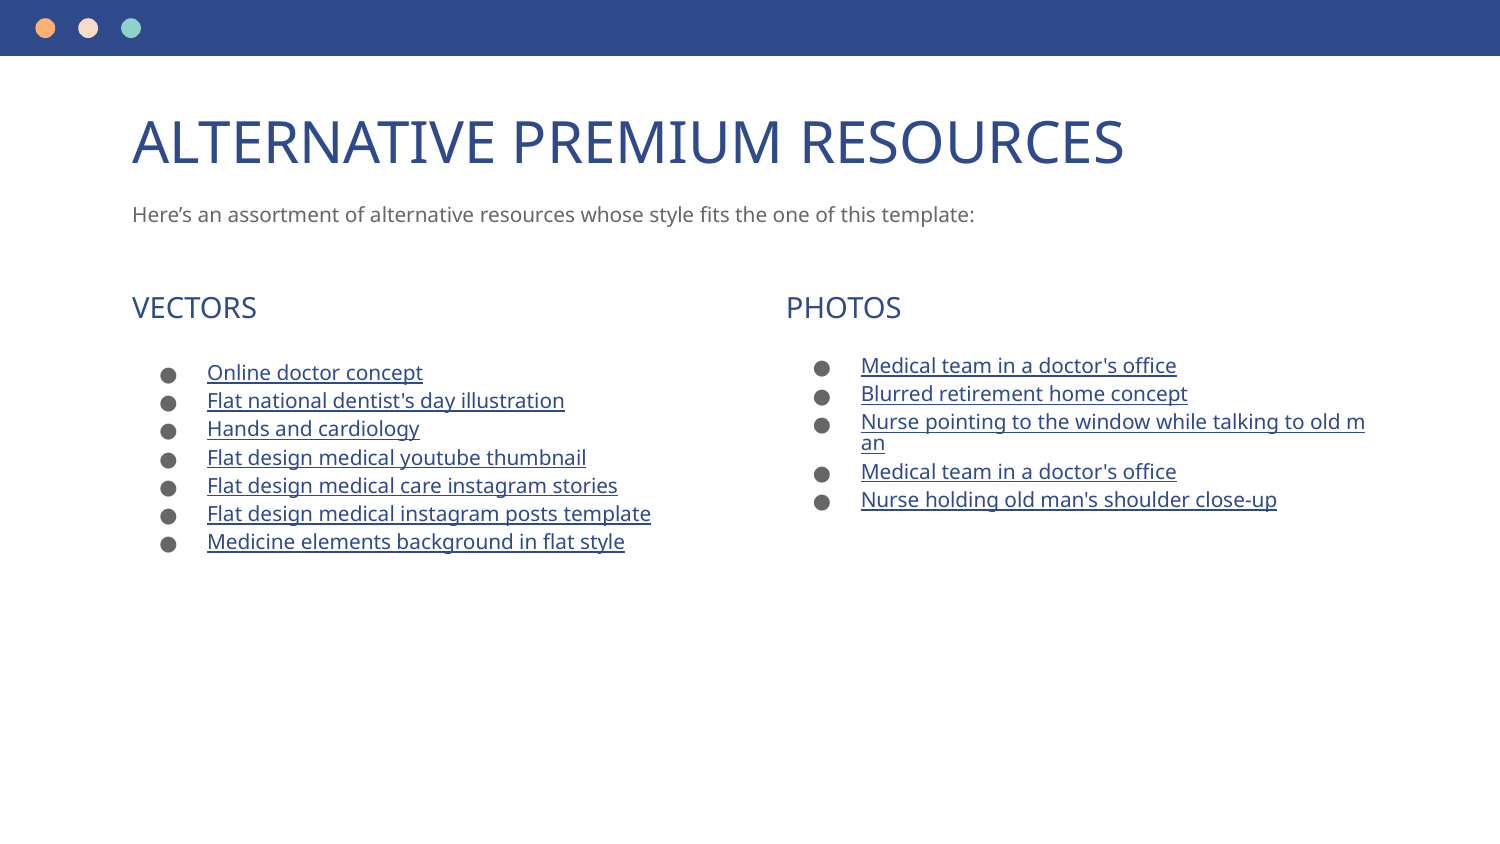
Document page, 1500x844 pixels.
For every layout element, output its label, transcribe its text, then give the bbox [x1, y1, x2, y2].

subtitle PHOTOS Medical team in a doctor's office Blurred retirement home concept Nurse pointing to the window while talking to old man Medical team in a doctor's office Nurse holding old man's shoulder close-up [770, 274, 1383, 756]
subtitle VECTORS Online doctor concept Flat national dentist's day illustration Hands and cardiology Flat design medical youtube thumbnail Flat design medical care instagram stories Flat design medical instagram posts template Medicine elements background in flat style [117, 274, 730, 756]
title ALTERNATIVE PREMIUM RESOURCES [117, 90, 1383, 167]
text_box Here’s an assortment of alternative resources whose style fits the one of this template: [117, 186, 1178, 247]
